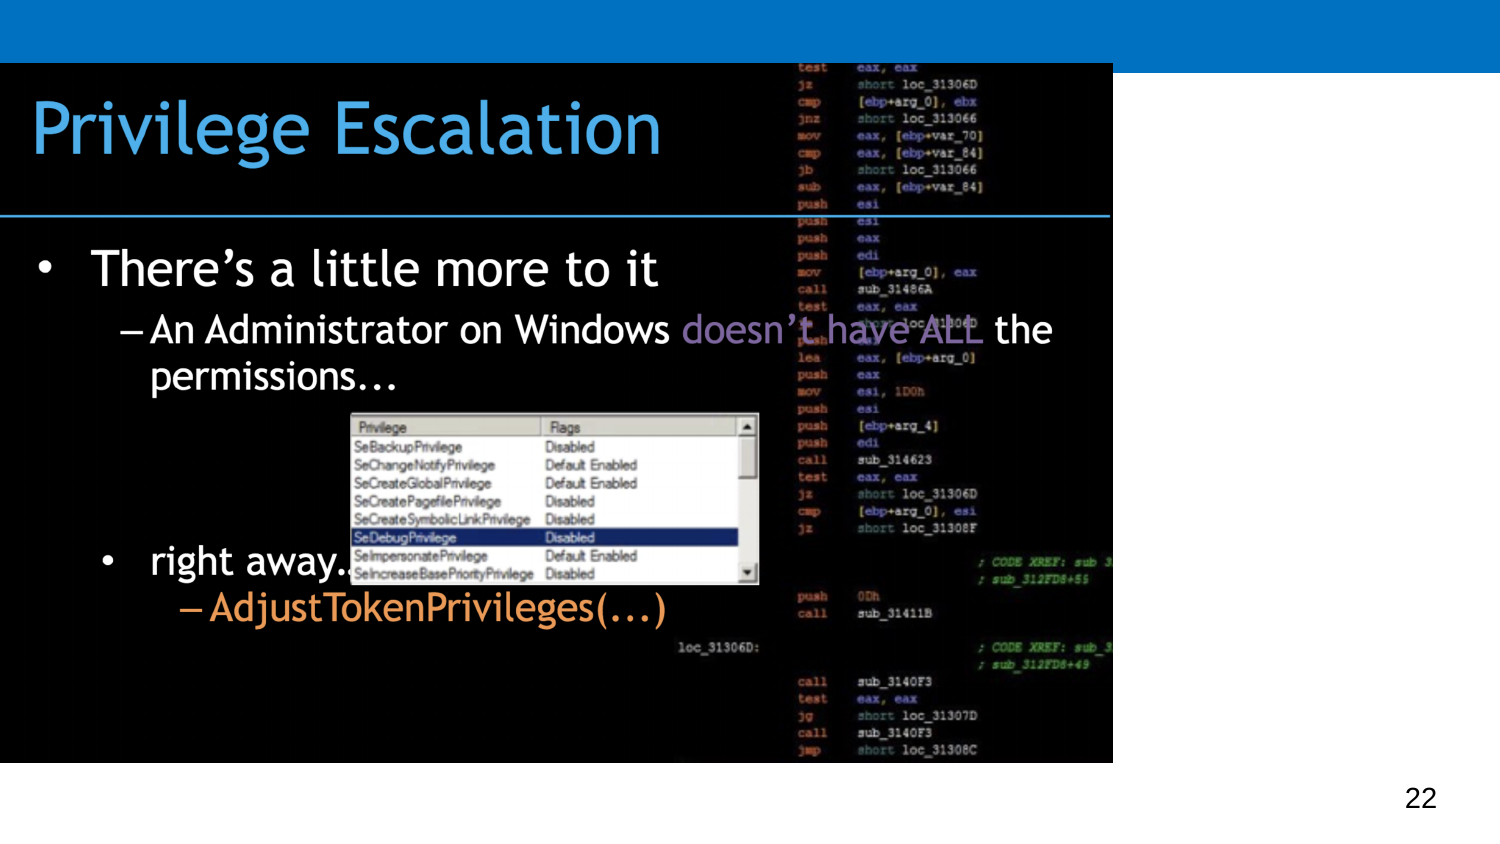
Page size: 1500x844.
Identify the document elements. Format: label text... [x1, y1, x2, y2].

slide_number 22 [1389, 764, 1480, 830]
picture [0, 63, 1113, 764]
